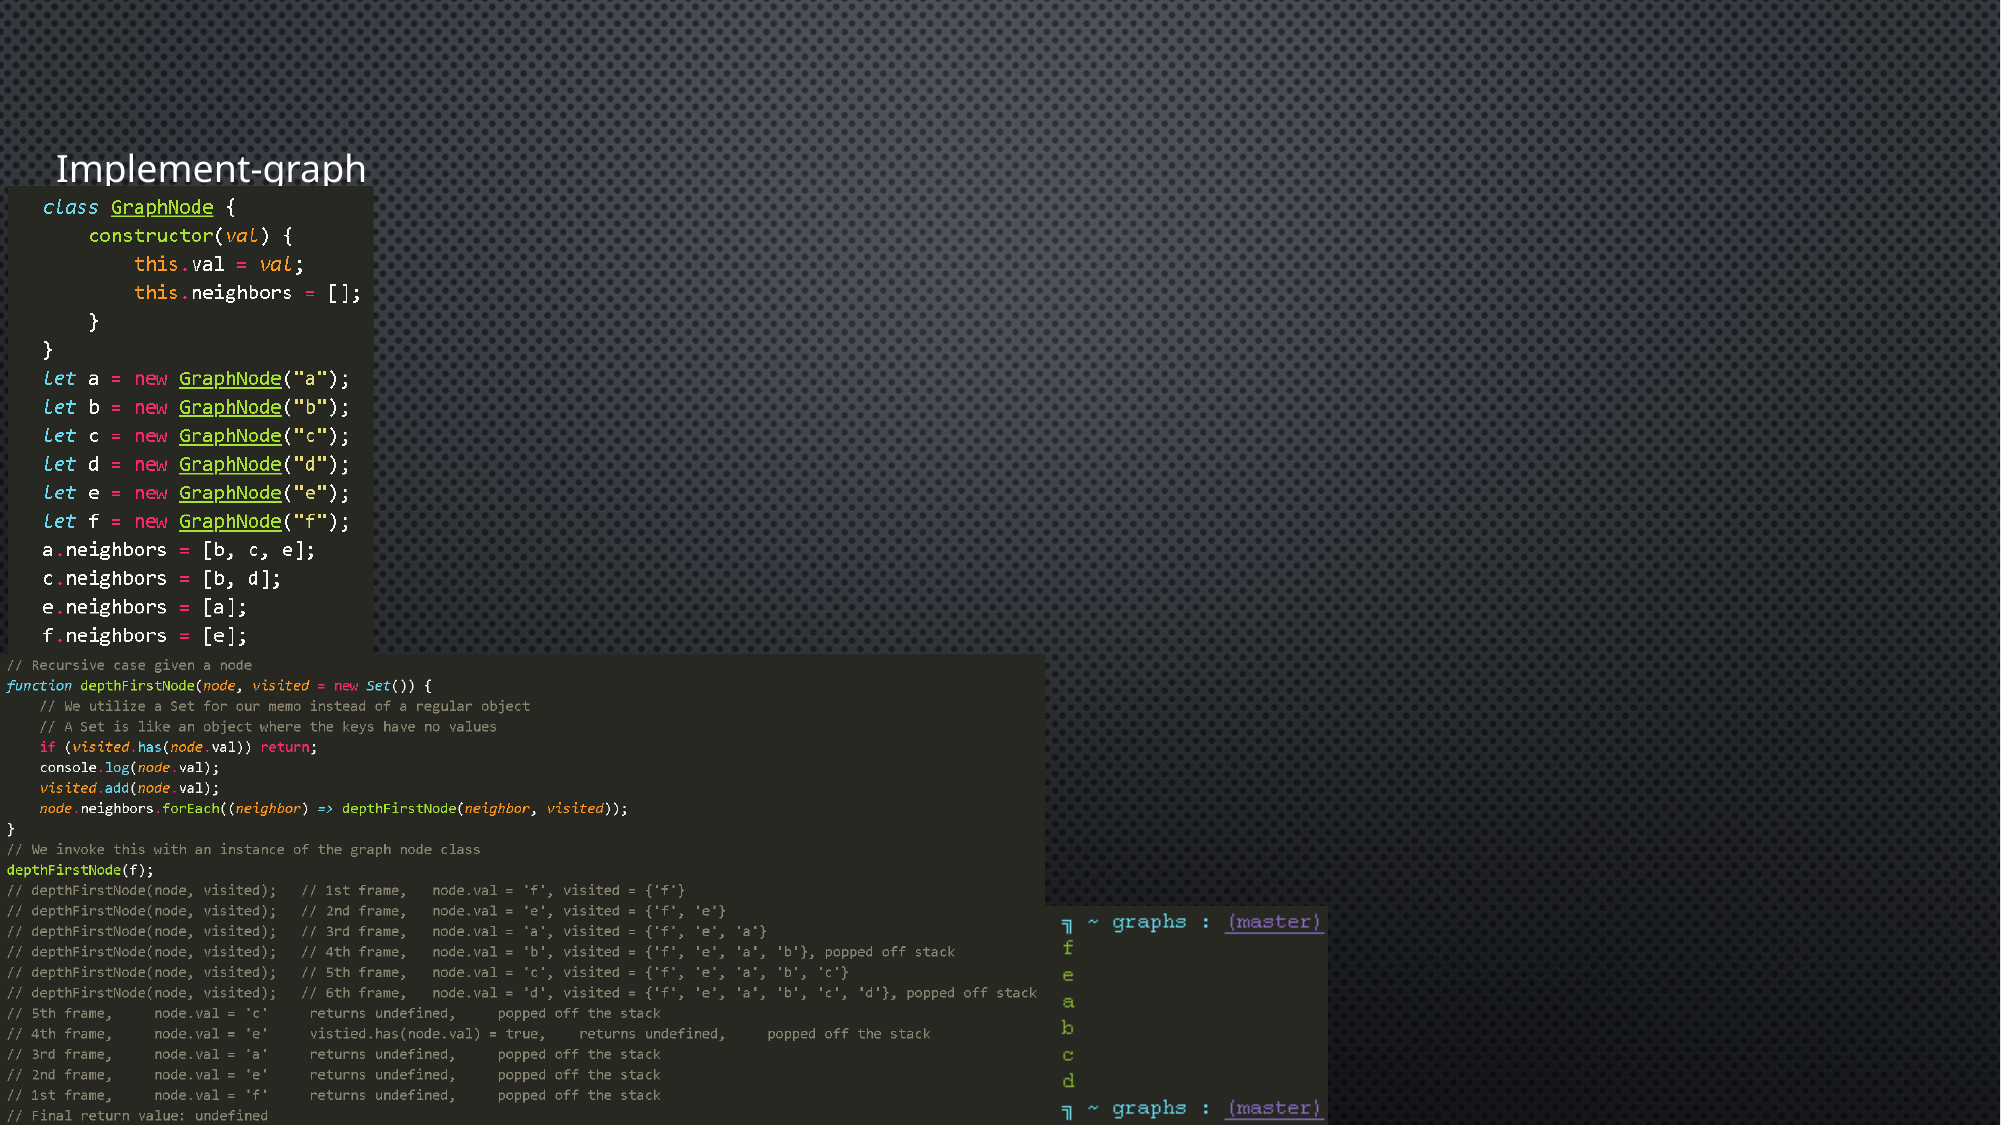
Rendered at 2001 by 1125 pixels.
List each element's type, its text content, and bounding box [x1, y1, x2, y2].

picture [0, 186, 1329, 1125]
text_box Implement-graph [41, 137, 797, 198]
